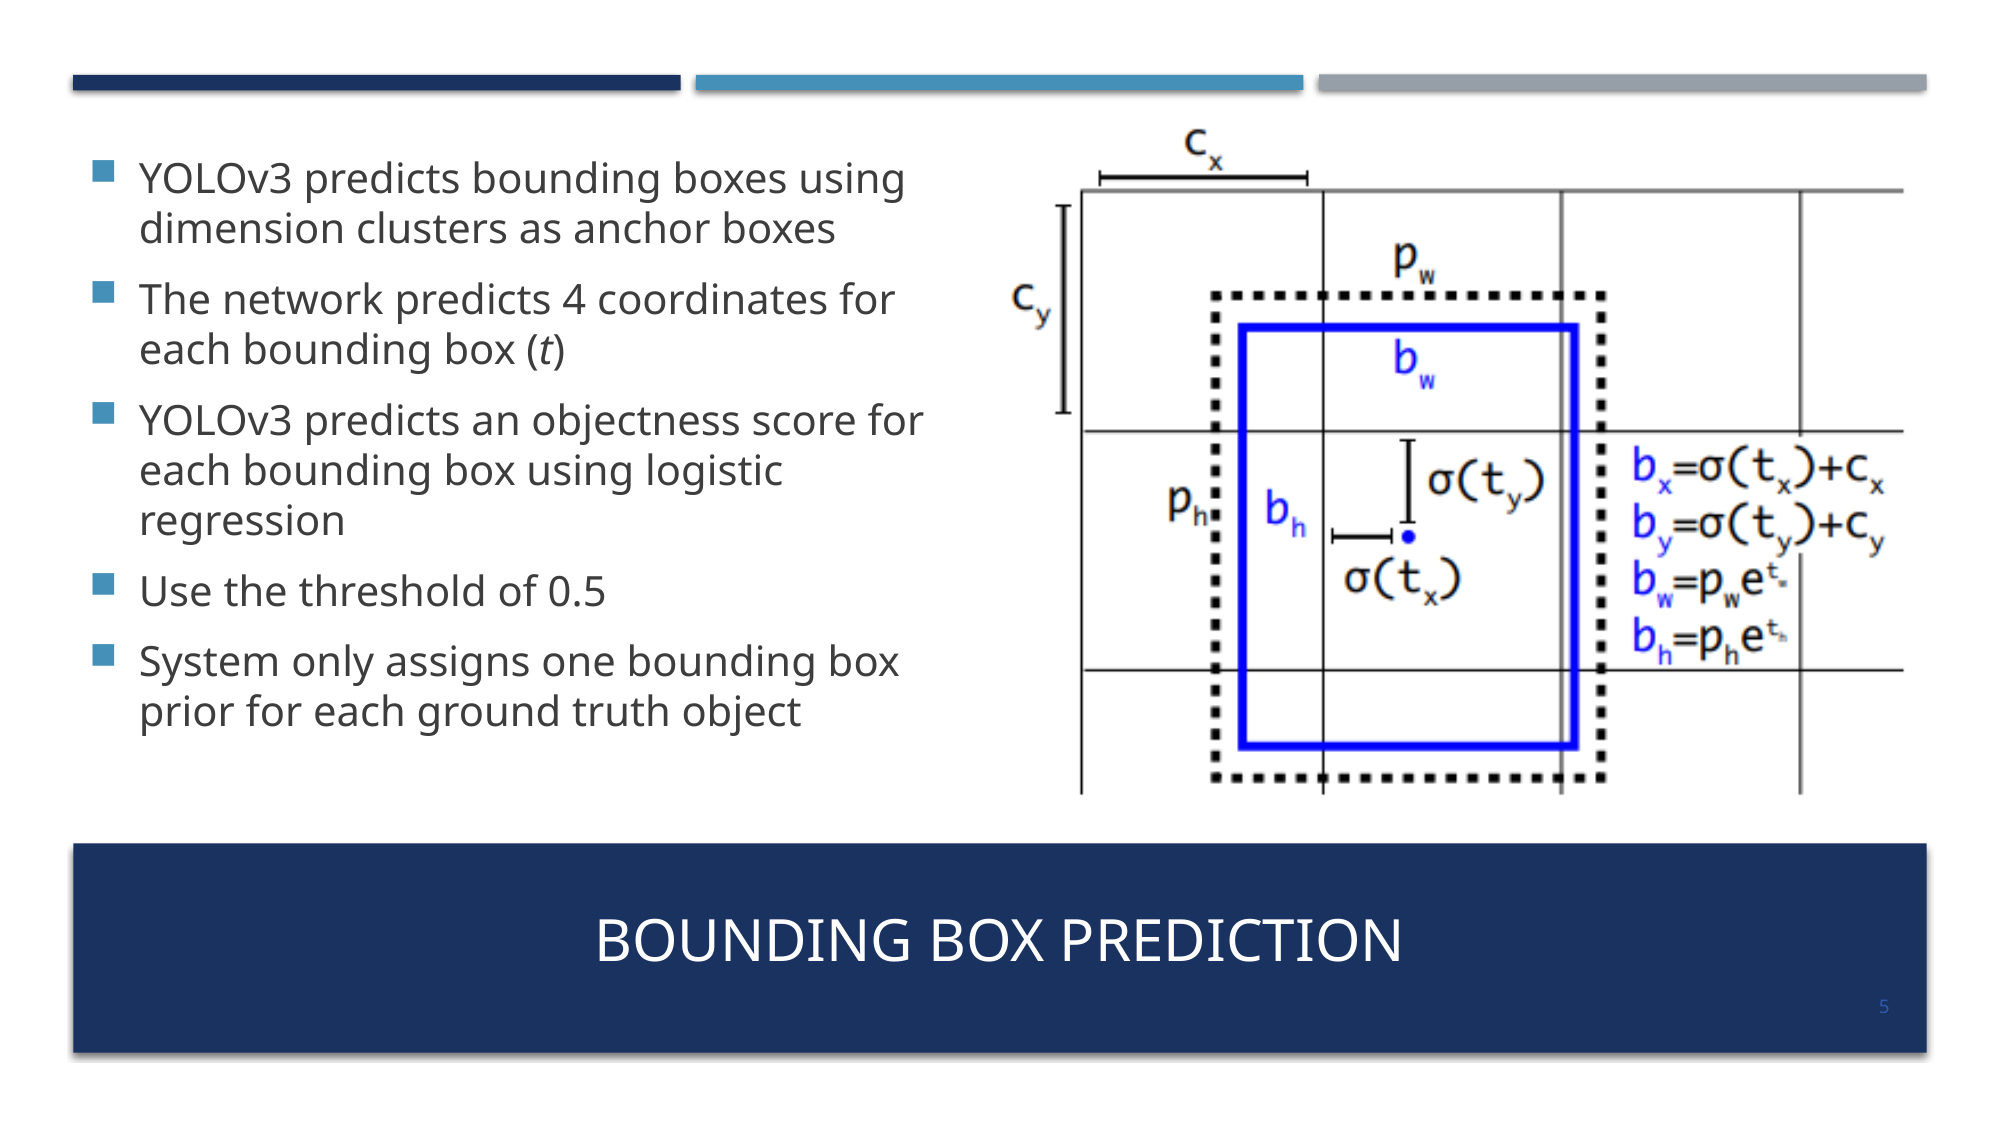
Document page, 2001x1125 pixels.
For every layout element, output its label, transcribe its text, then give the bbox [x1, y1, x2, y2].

slide_number 5 [1732, 977, 1905, 1037]
list YOLOv3 predicts bounding boxes using dimension clusters as anchor boxes The network predicts 4 coordinates for each bounding box (t) YOLOv3 predicts an objectness score for each bounding box using logistic regression Use the threshold of 0.5 System only assigns one bounding box prior for each ground truth object [73, 98, 1000, 789]
title Bounding box prediction [95, 879, 1905, 998]
picture [999, 113, 1927, 803]
